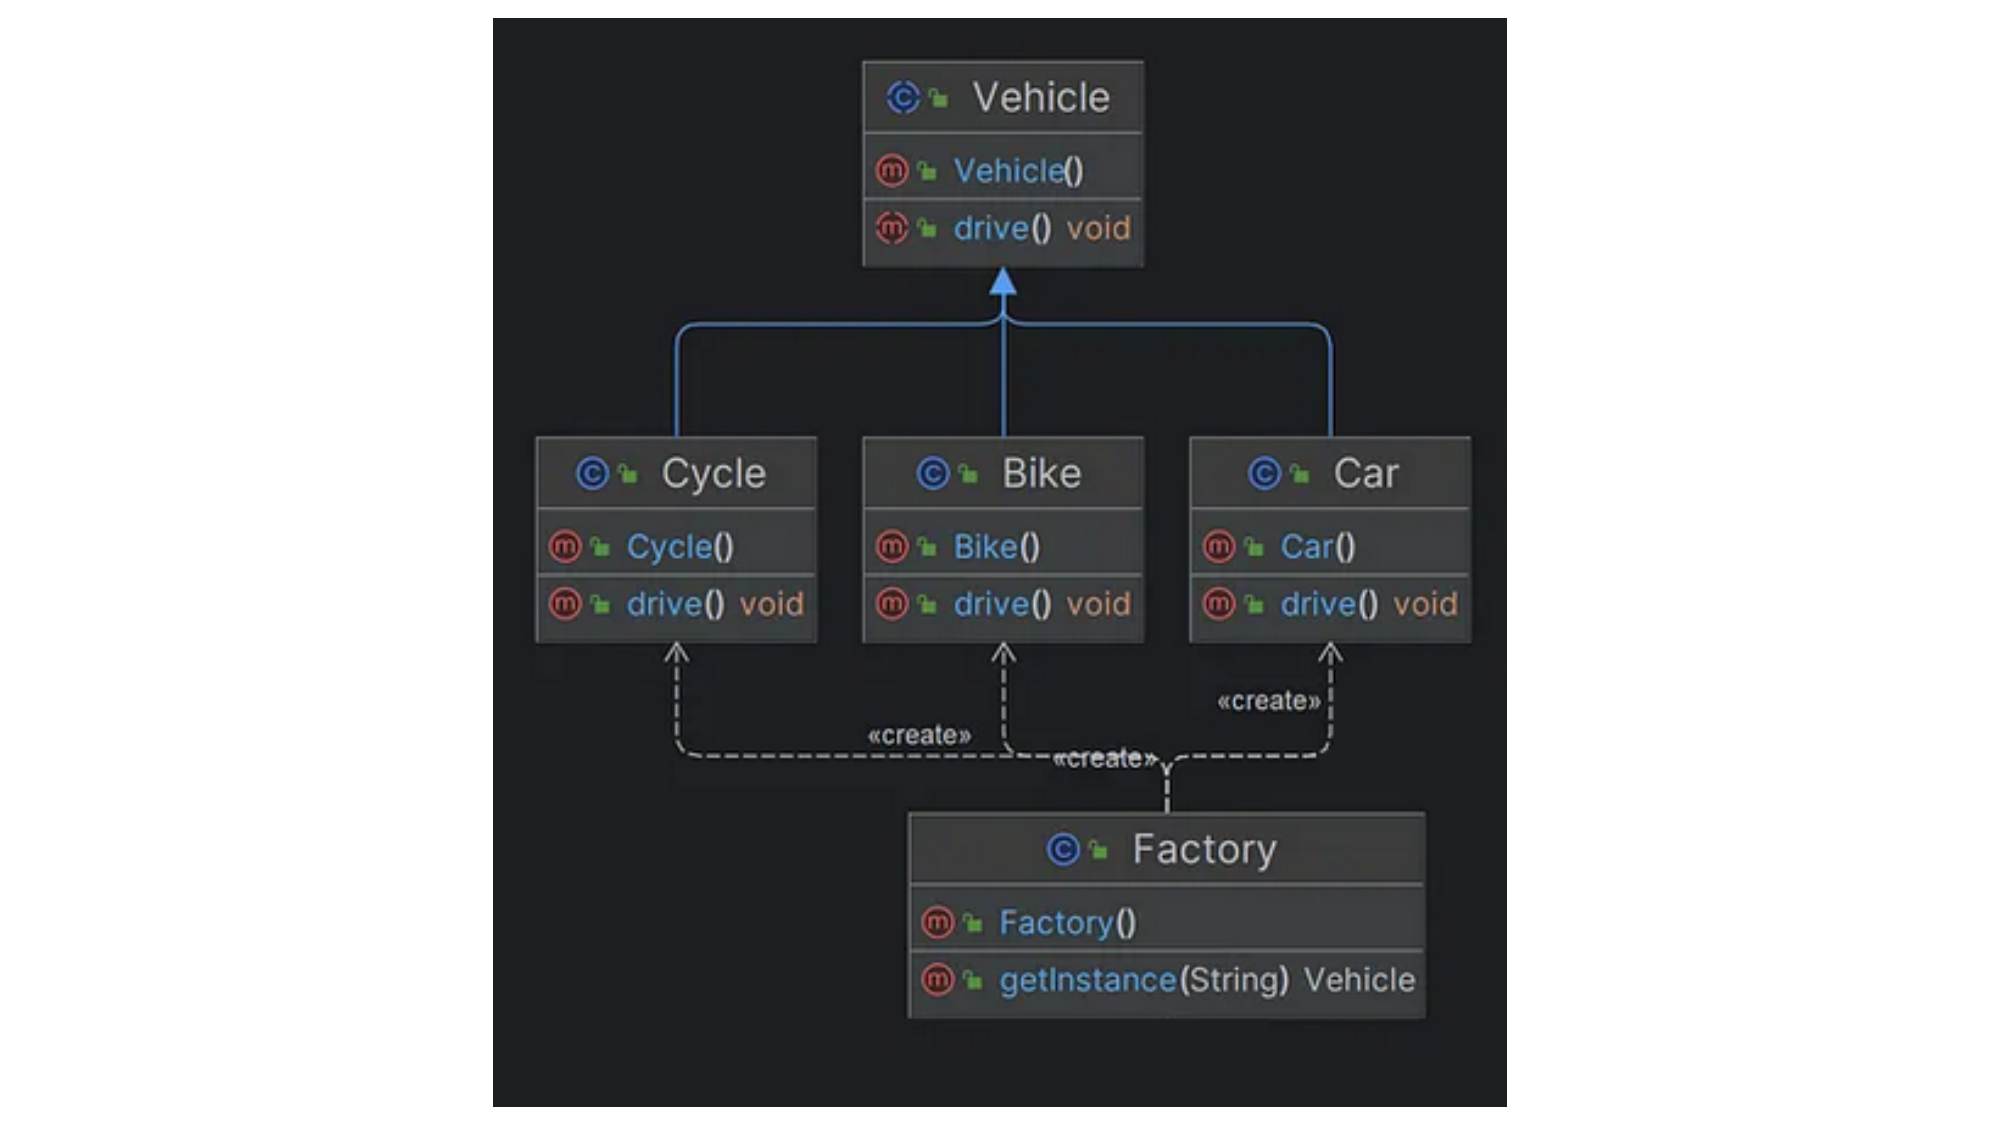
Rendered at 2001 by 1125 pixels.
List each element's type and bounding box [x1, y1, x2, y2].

picture [492, 17, 1508, 1108]
